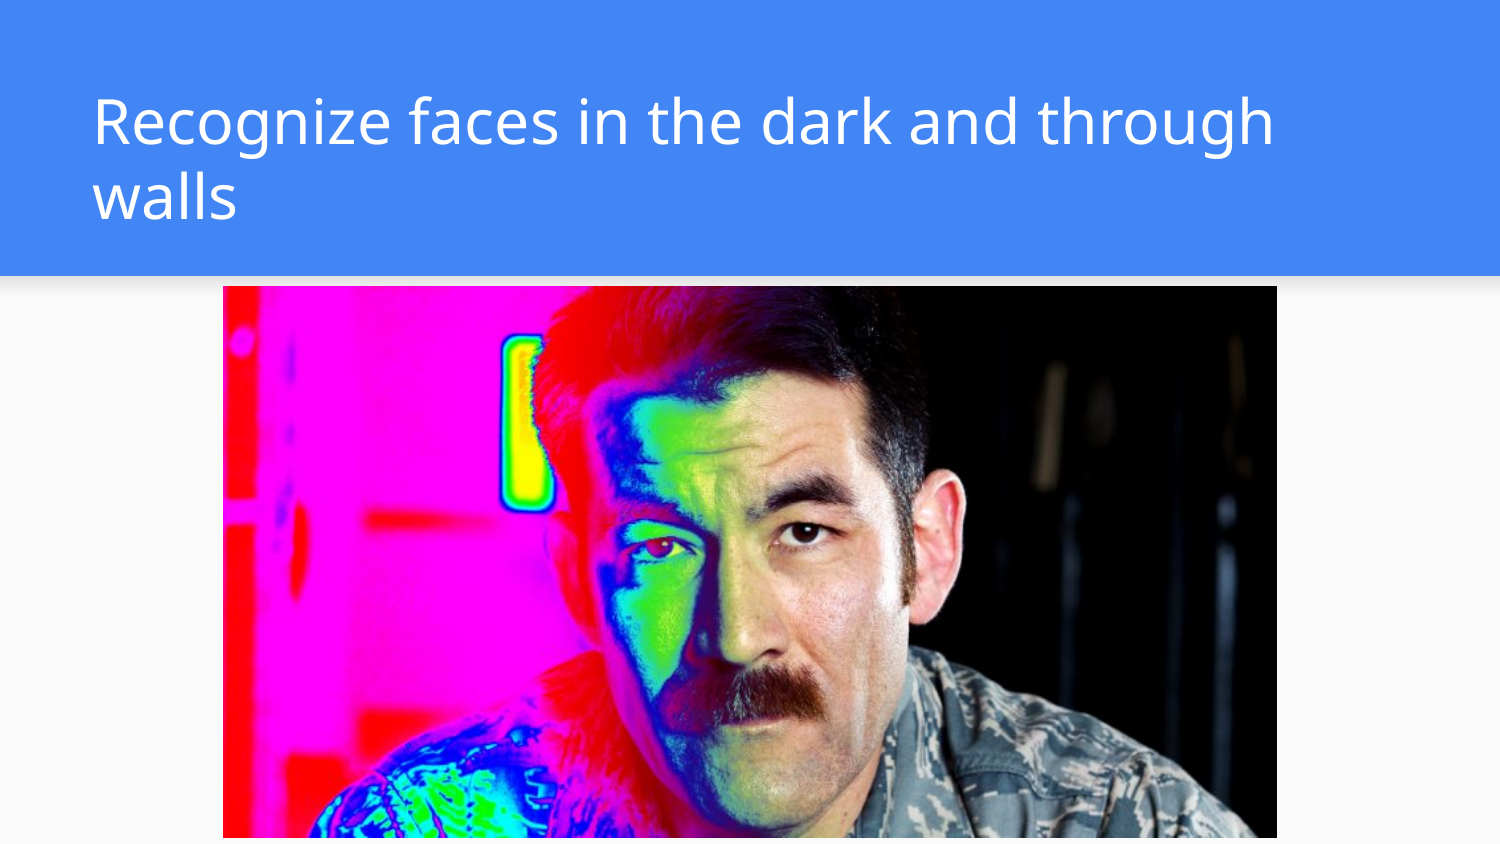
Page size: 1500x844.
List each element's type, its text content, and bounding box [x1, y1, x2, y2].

picture [223, 286, 1277, 838]
title Recognize faces in the dark and through walls [77, 121, 1427, 248]
